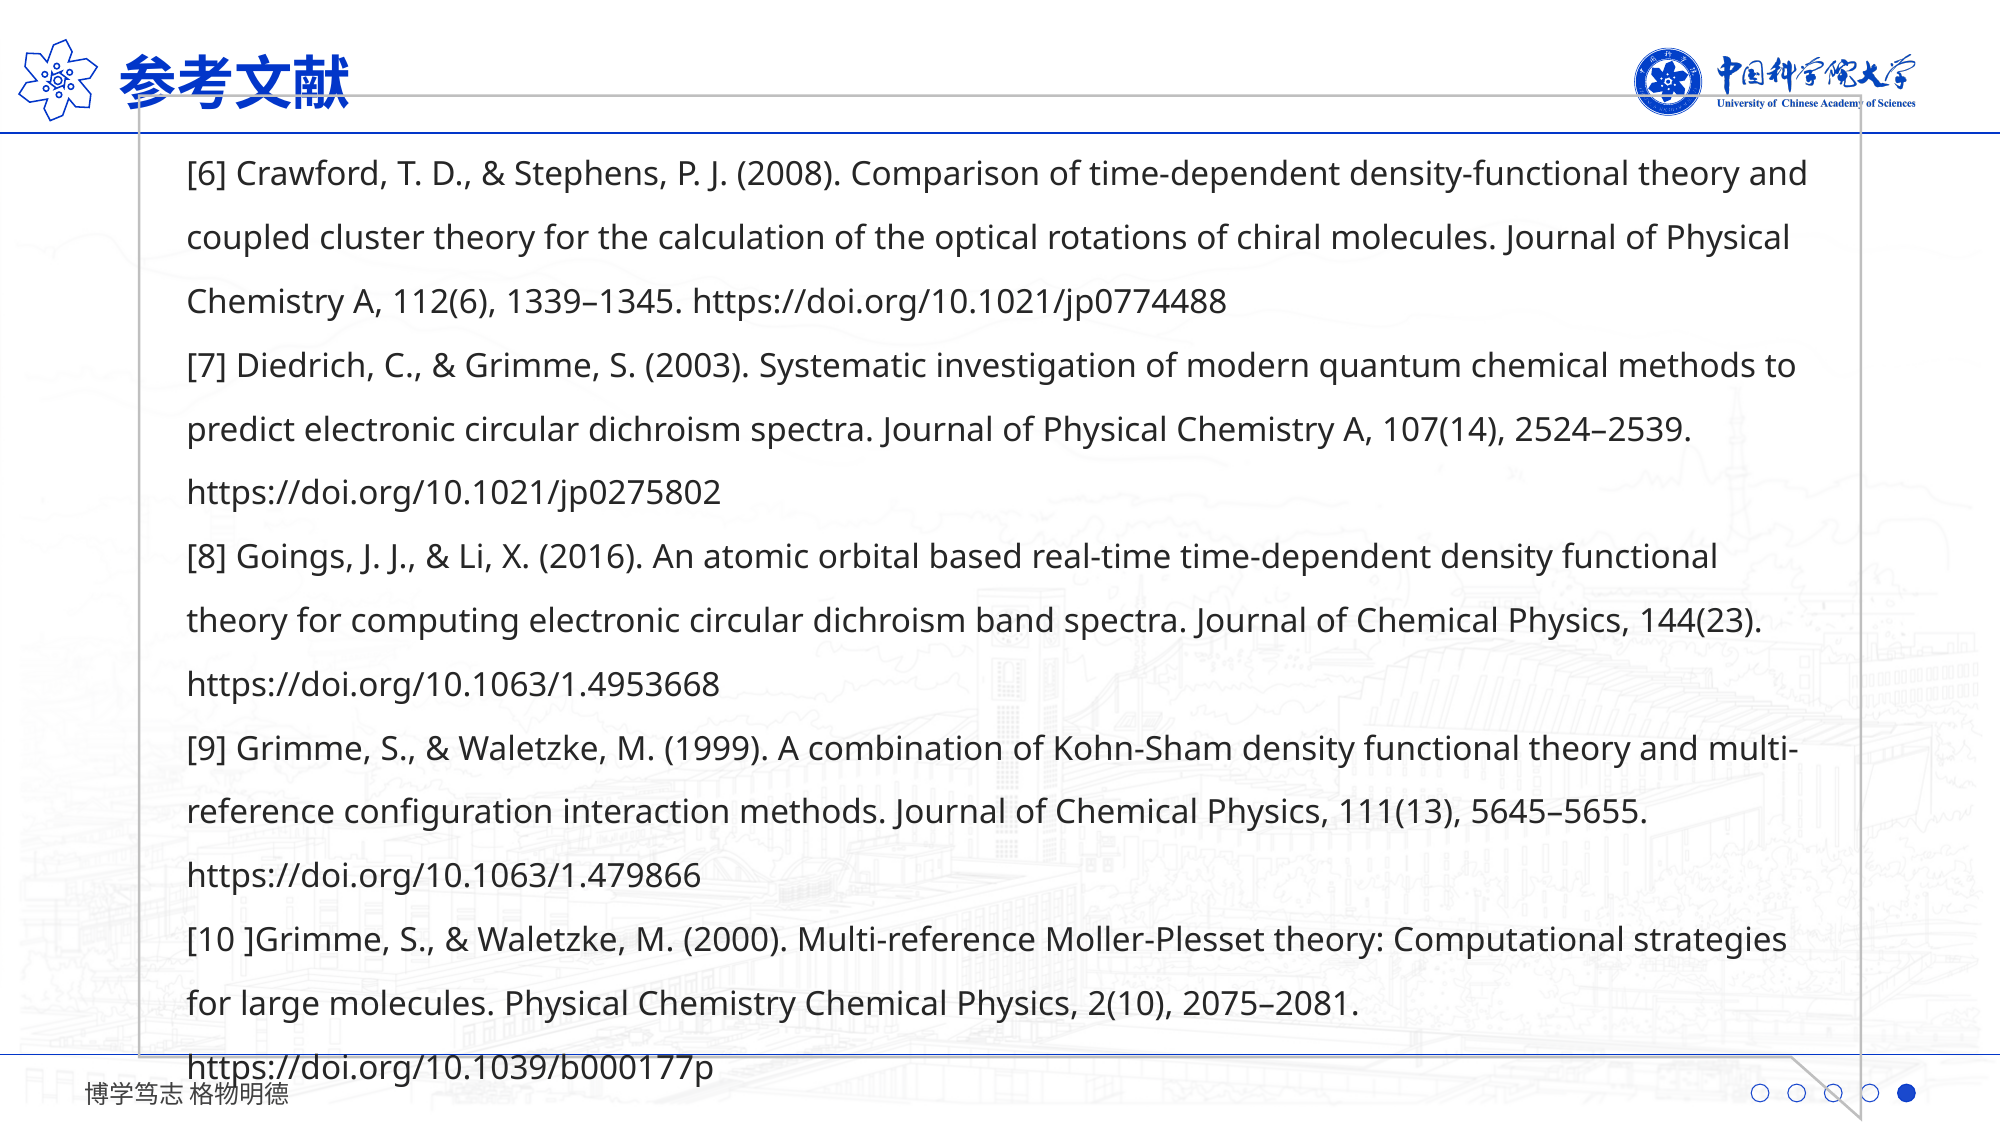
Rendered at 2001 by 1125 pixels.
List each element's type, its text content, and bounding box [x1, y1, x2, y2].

text_box [6] Crawford, T. D., & Stephens, P. J. (2008). Comparison of time-dependent density-functional theory and coupled cluster theory for the calculation of the optical rotations of chiral molecules. Journal of Physical Chemistry A, 112(6), 1339–1345. https://doi.org/10.1021/jp0774488 [7] Diedrich, C., & Grimme, S. (2003). Systematic investigation of modern quantum chemical methods to predict electronic circular dichroism spectra. Journal of Physical Chemistry A, 107(14), 2524–2539. https://doi.org/10.1021/jp0275802 [8] Goings, J. J., & Li, X. (2016). An atomic orbital based real-time time-dependent density functional theory for computing electronic circular dichroism band spectra. Journal of Chemical Physics, 144(23). https://doi.org/10.1063/1.4953668 [9] Grimme, S., & Waletzke, M. (1999). A combination of Kohn-Sham density functional theory and multi-reference configuration interaction methods. Journal of Chemical Physics, 111(13), 5645–5655. https://doi.org/10.1063/1.479866 [10 ]Grimme, S., & Waletzke, M. (2000). Multi-reference Moller-Plesset theory: Computational strategies for large molecules. Physical Chemistry Chemical Physics, 2(10), 2075–2081. https://doi.org/10.1039/b000177p [138, 94, 1862, 1122]
list 参考文献 [112, 34, 1200, 123]
picture [1714, 54, 1916, 109]
